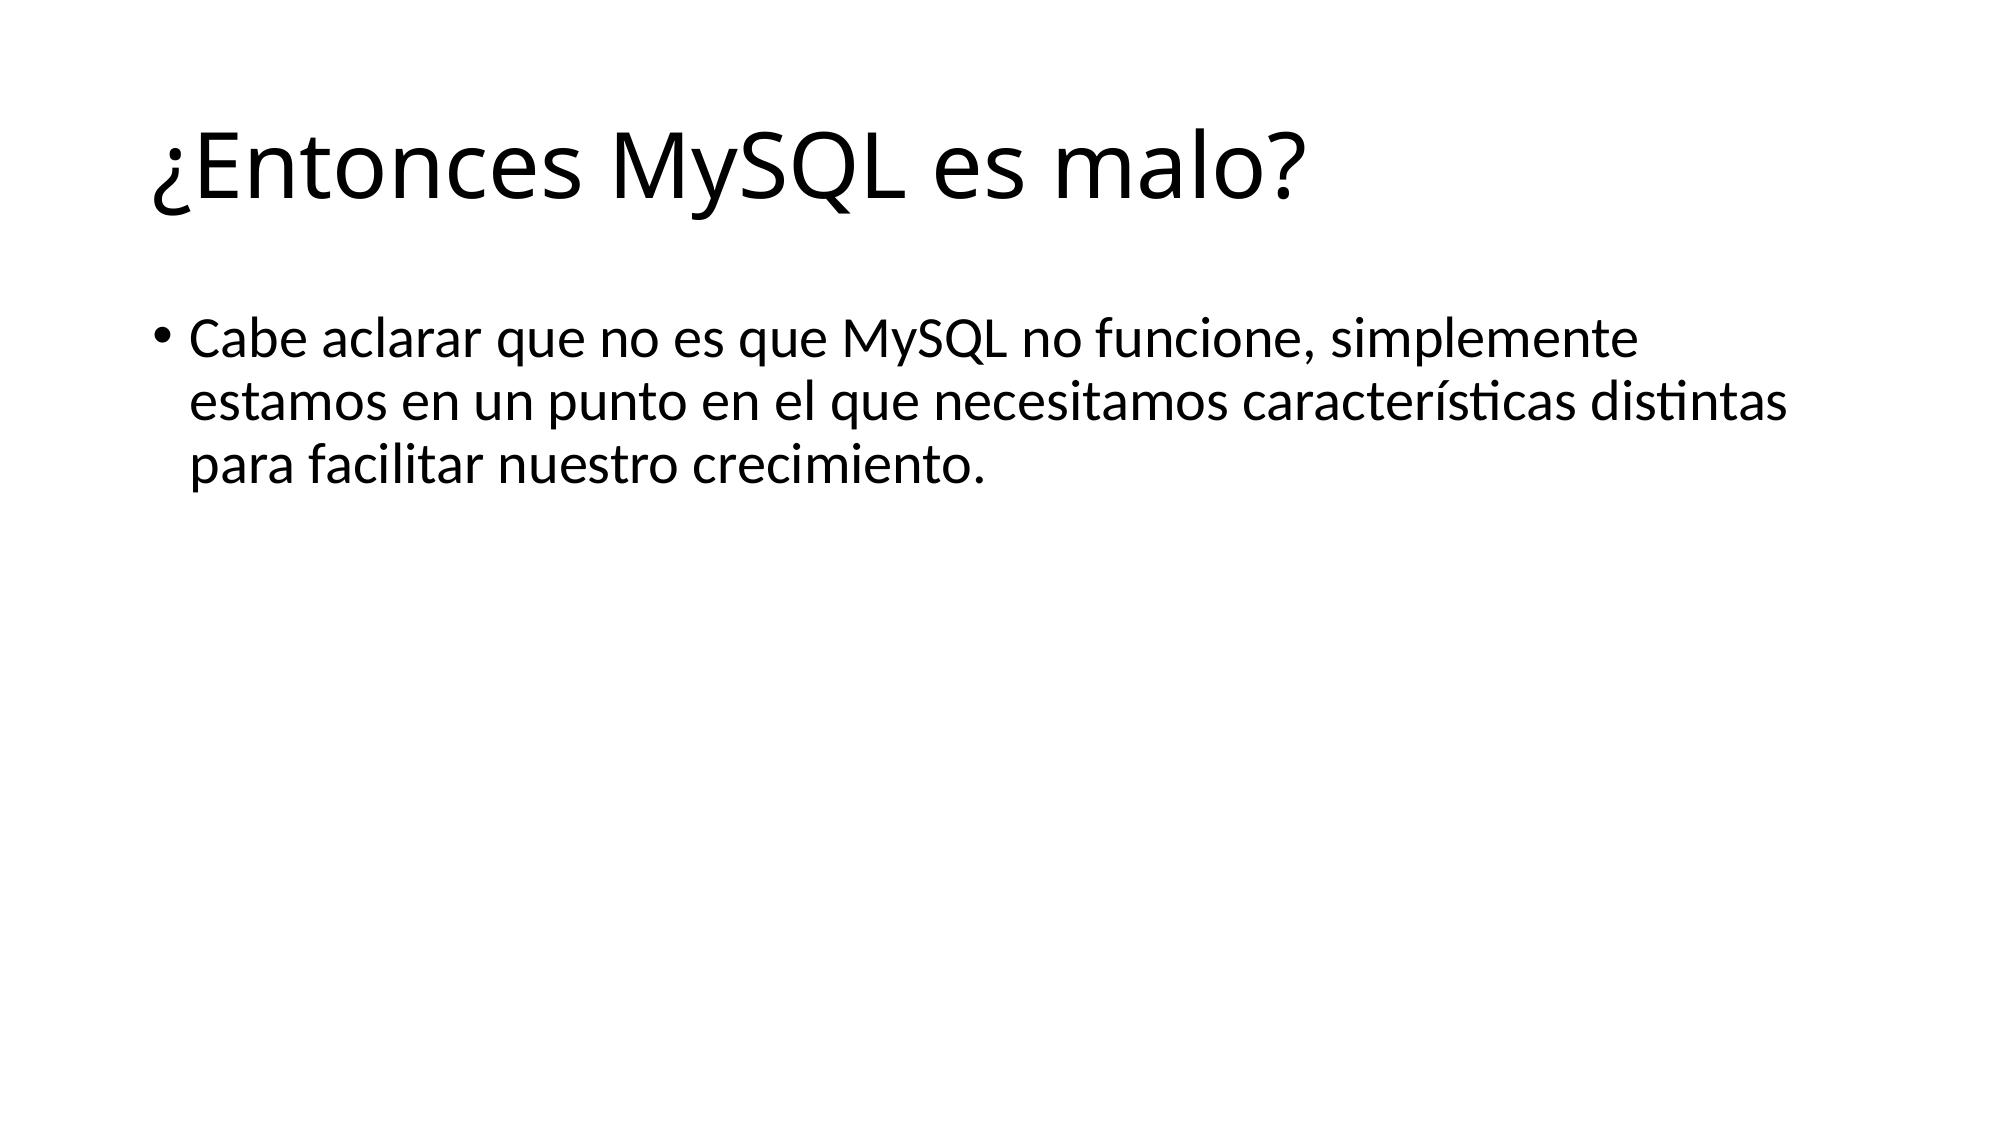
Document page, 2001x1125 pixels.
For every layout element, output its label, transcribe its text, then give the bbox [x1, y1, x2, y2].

title ¿Entonces MySQL es malo? [137, 59, 1863, 278]
list Cabe aclarar que no es que MySQL no funcione, simplemente estamos en un punto en el que necesitamos características distintas para facilitar nuestro crecimiento. [137, 299, 1863, 1014]
